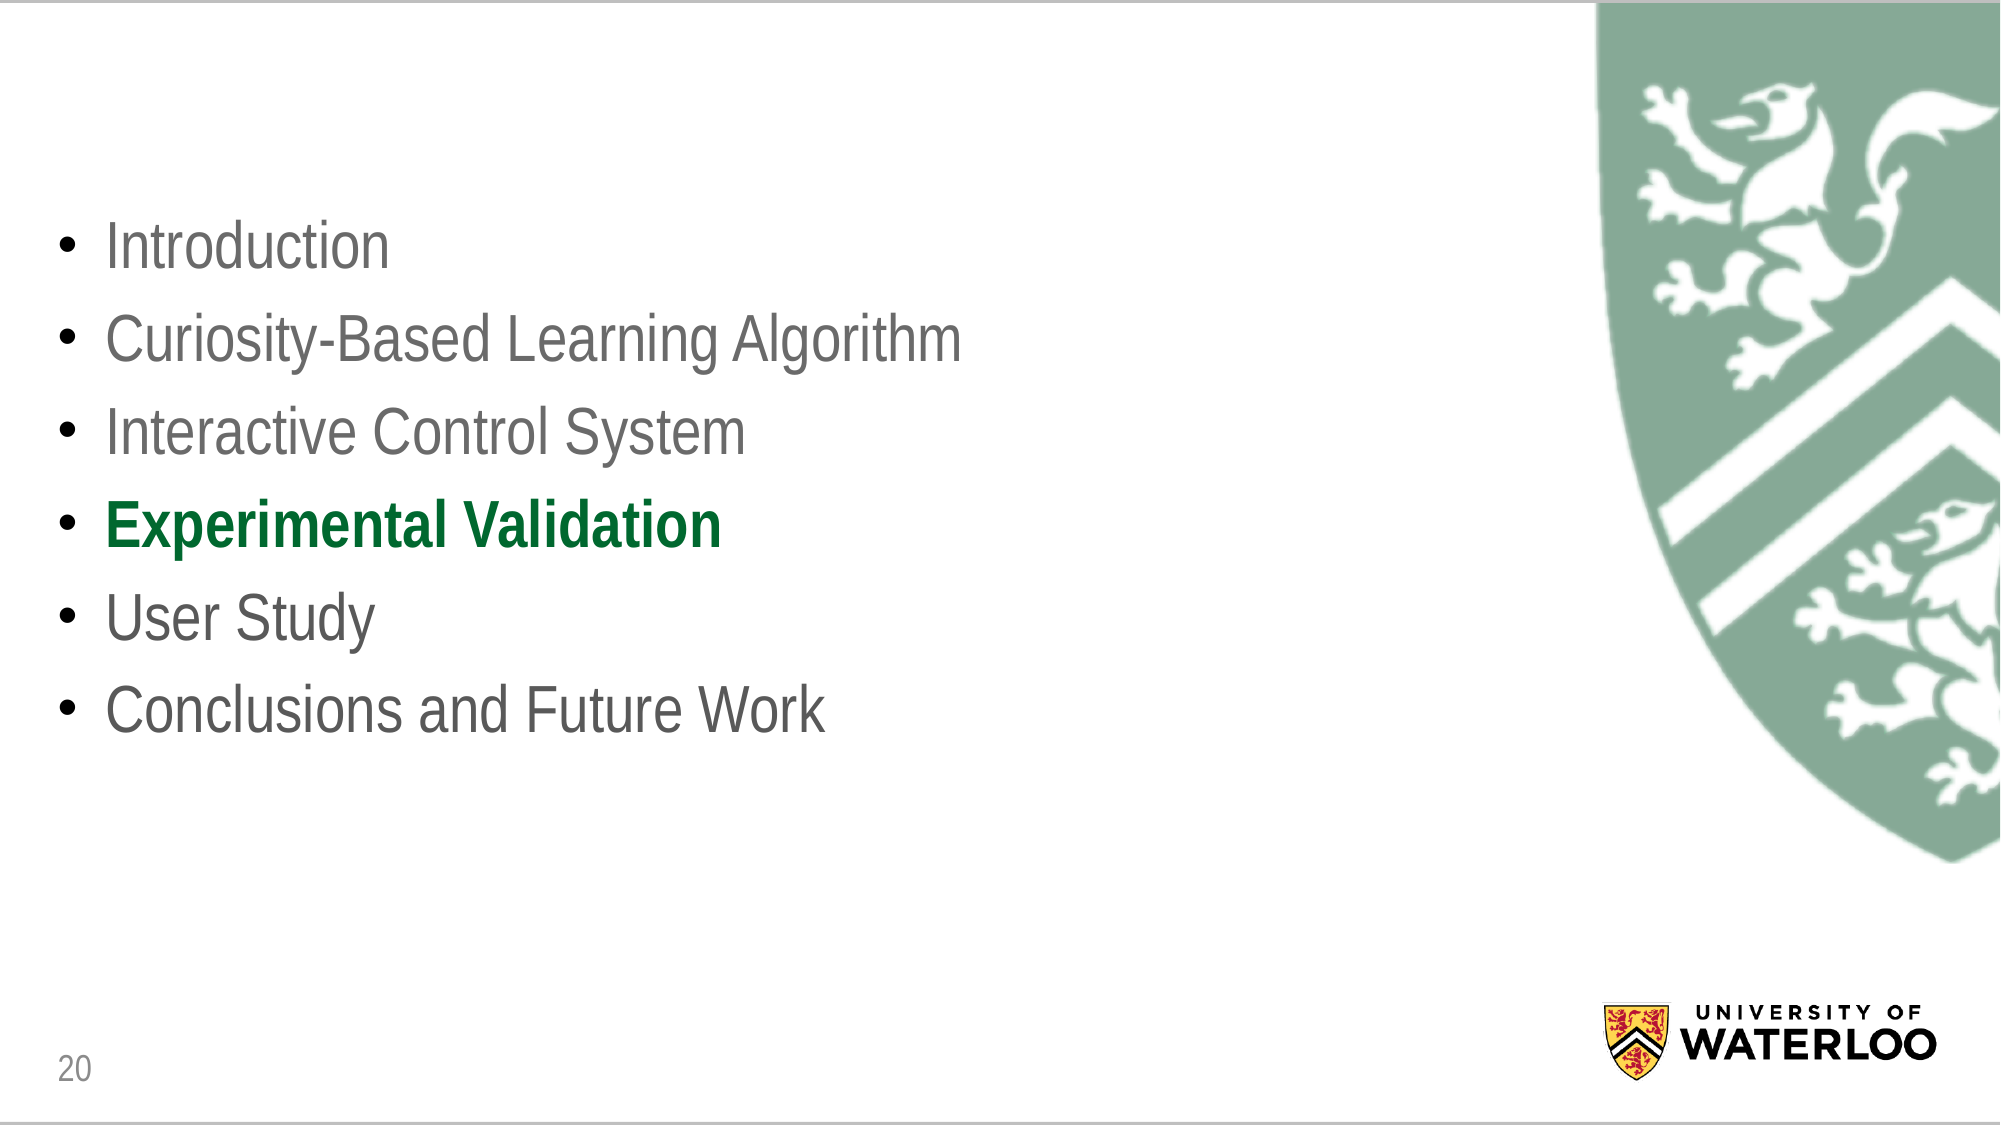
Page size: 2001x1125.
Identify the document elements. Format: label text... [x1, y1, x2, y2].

list Introduction Curiosity-Based Learning Algorithm Interactive Control System Experimental Validation User Study Conclusions and Future Work [42, 204, 1580, 1037]
picture [1567, 962, 1973, 1110]
slide_number 20 [42, 1046, 134, 1088]
